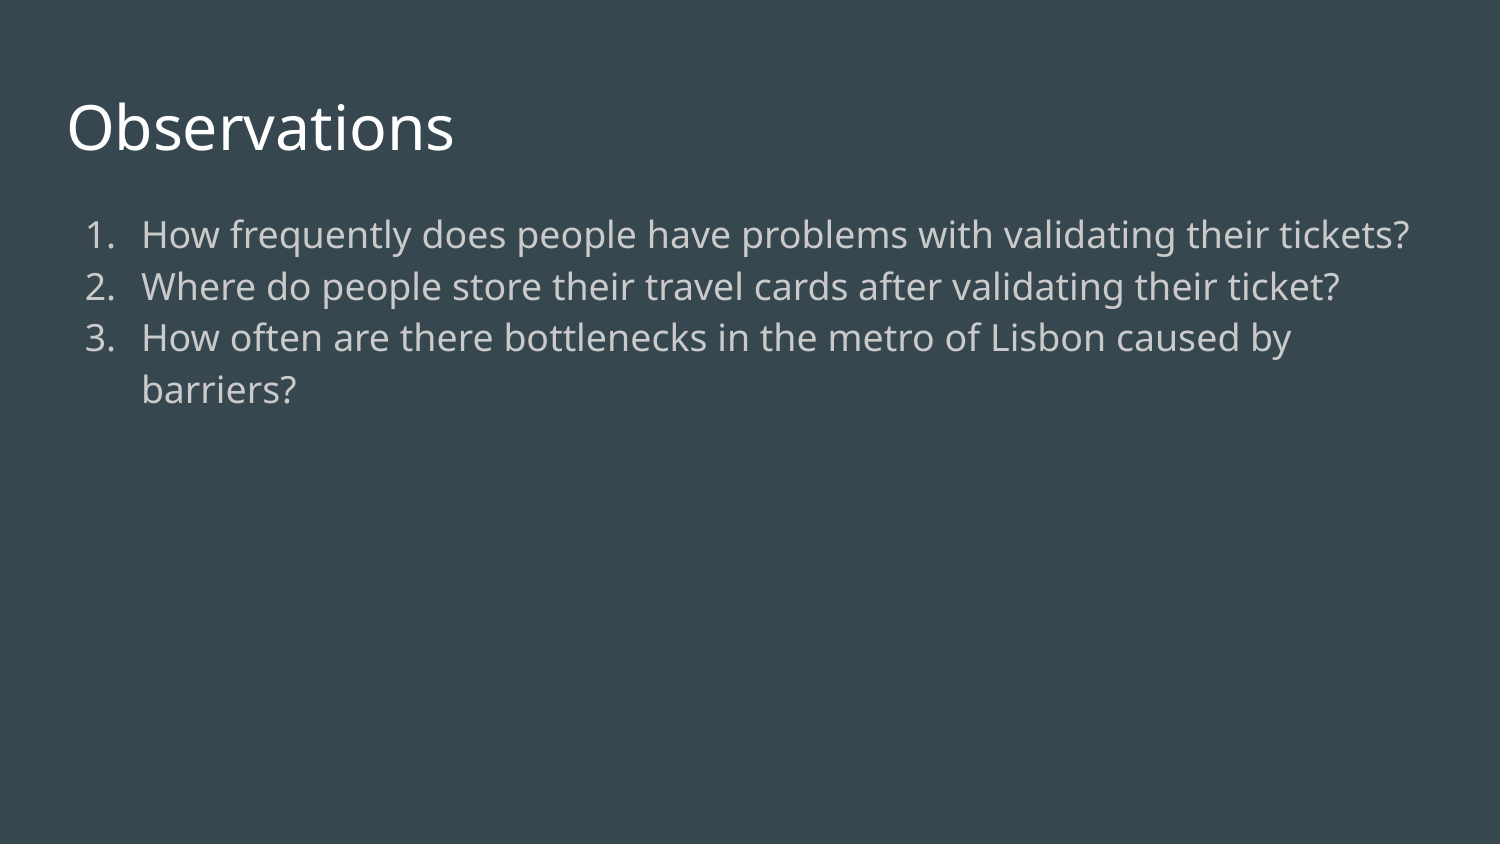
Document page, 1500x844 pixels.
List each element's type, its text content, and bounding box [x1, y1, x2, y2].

list How frequently does people have problems with validating their tickets? Where do people store their travel cards after validating their ticket? How often are there bottlenecks in the metro of Lisbon caused by barriers? [51, 189, 1449, 750]
title Observations [51, 72, 1449, 167]
